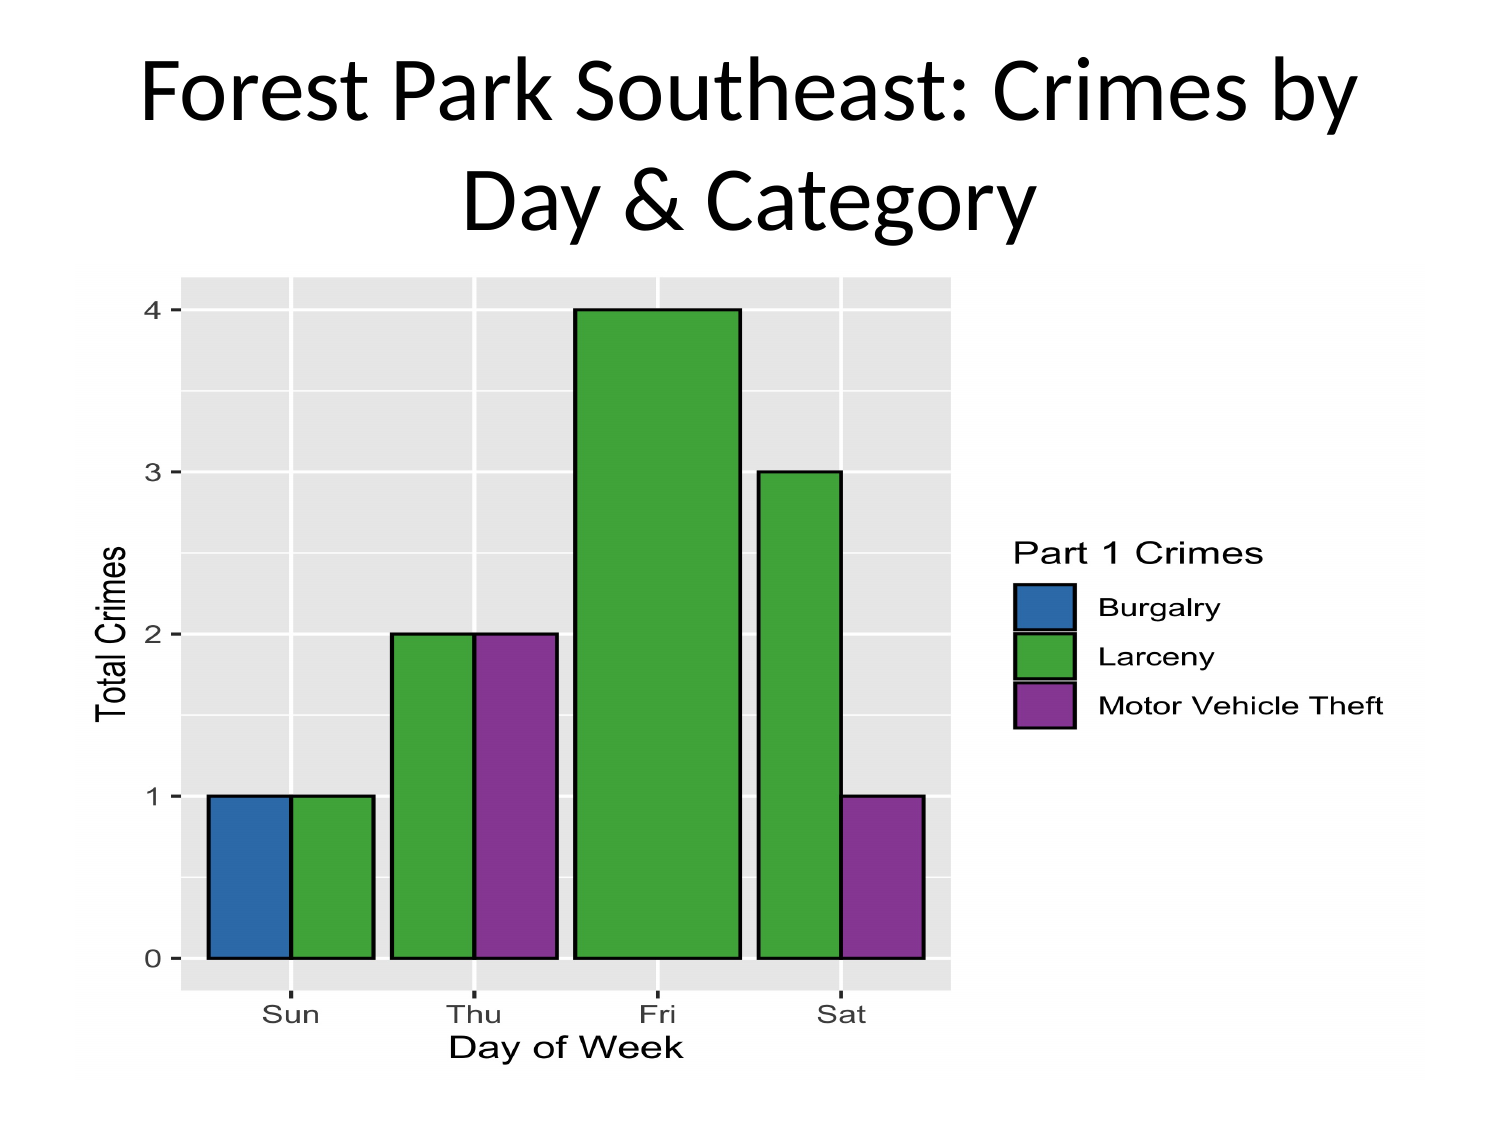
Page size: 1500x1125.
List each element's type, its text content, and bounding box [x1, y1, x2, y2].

title Forest Park Southeast: Crimes by Day & Category [75, 45, 1425, 233]
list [74, 262, 1426, 1081]
